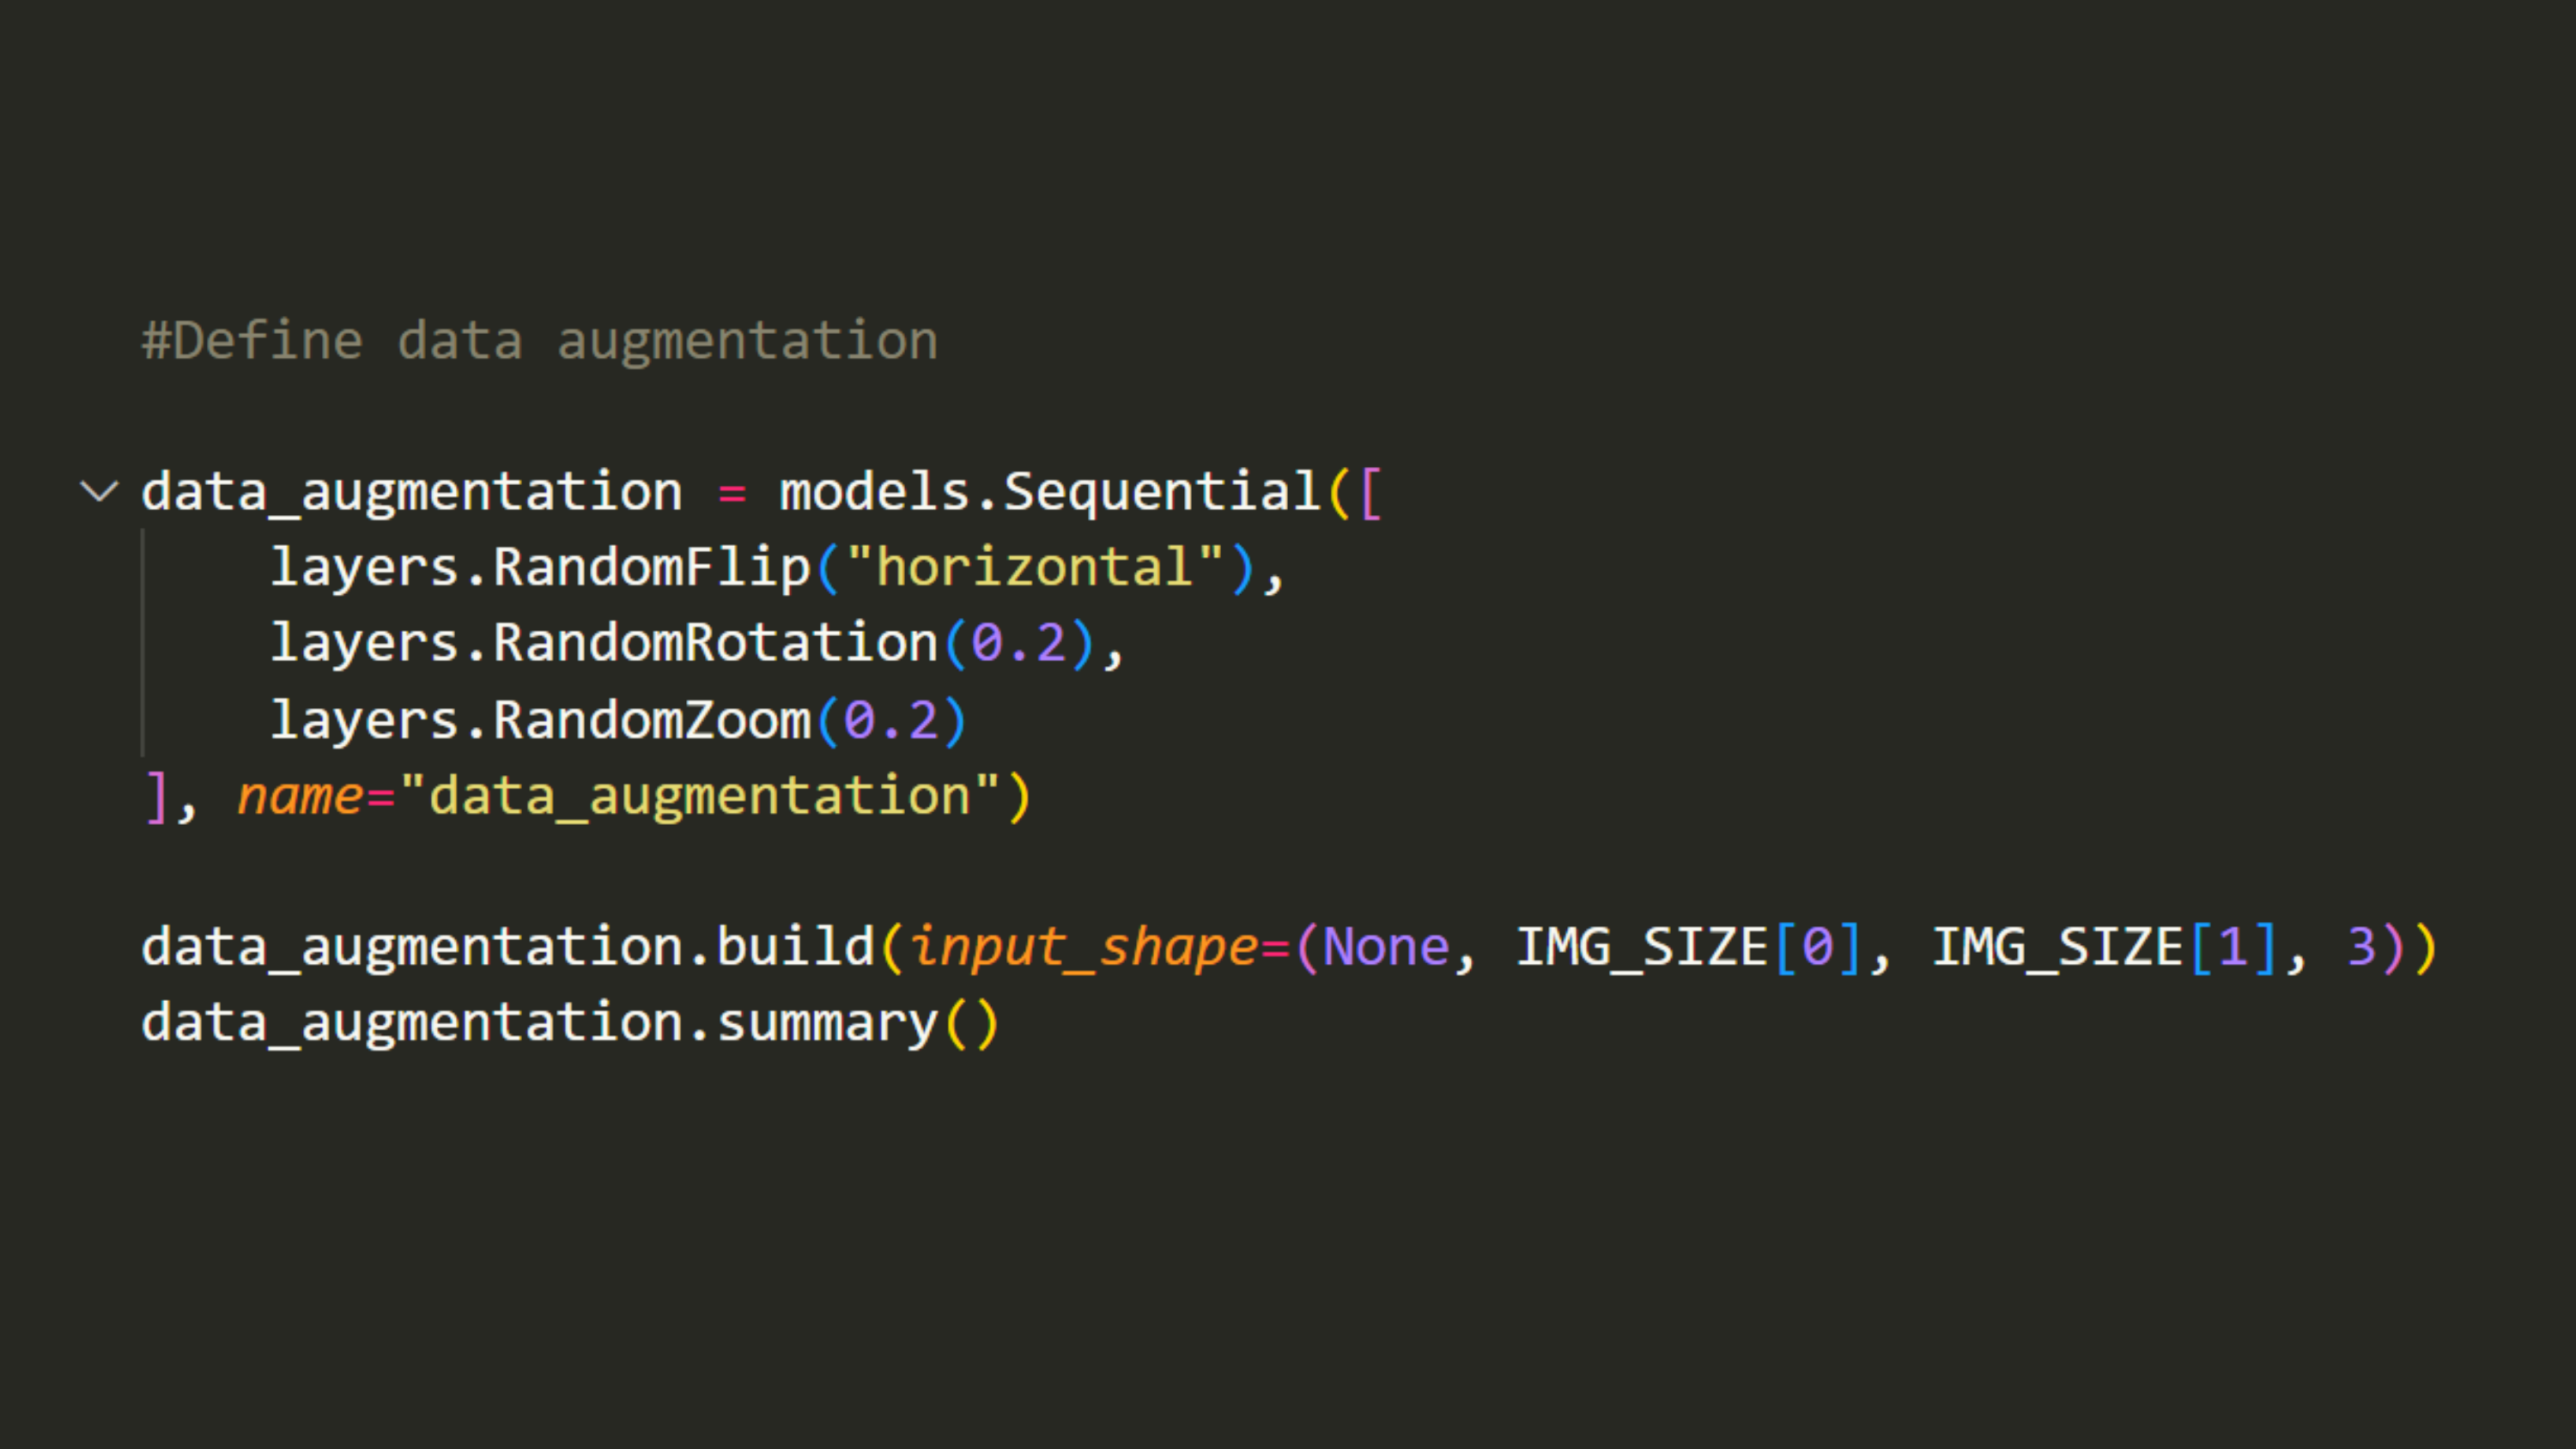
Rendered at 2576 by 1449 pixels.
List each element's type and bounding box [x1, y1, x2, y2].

text_box [72, 244, 2504, 1204]
